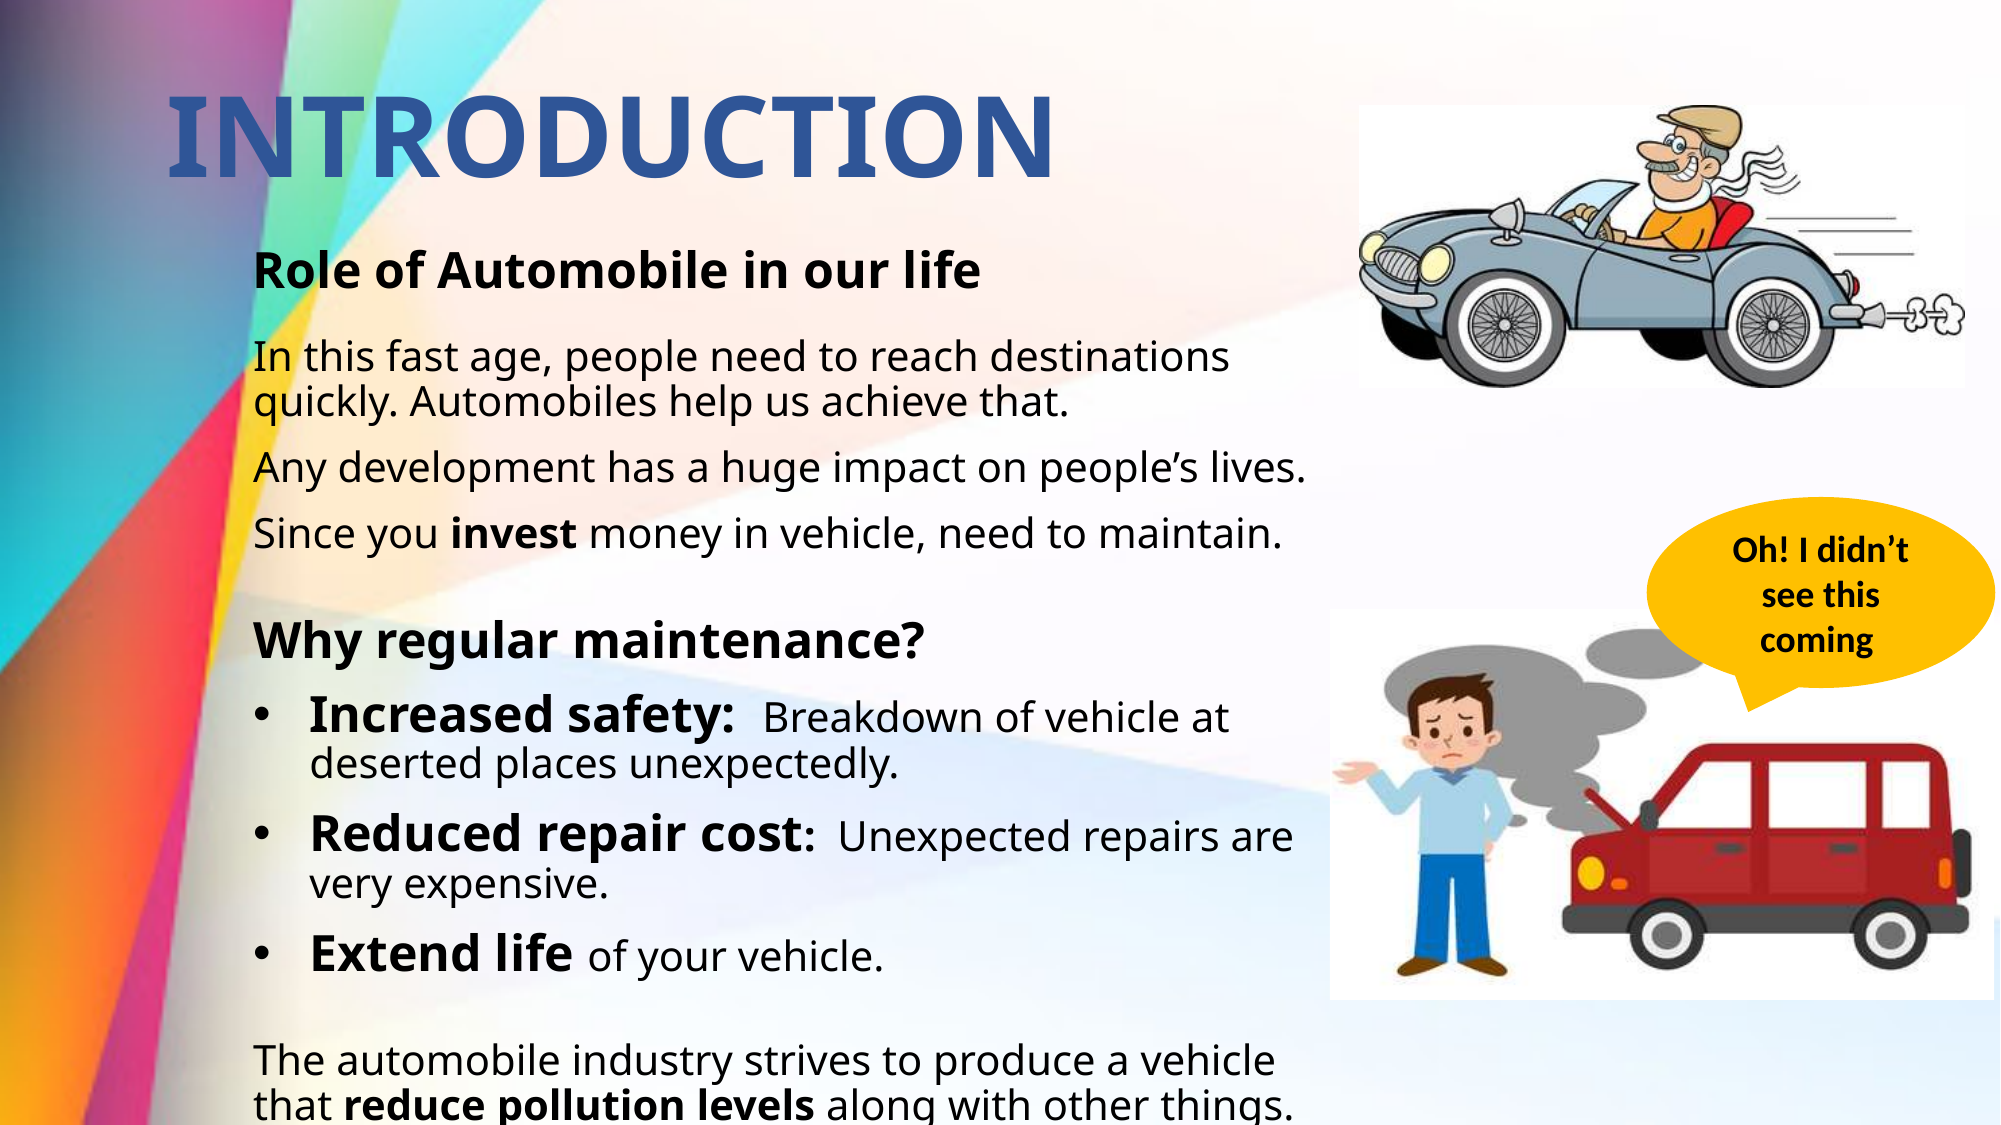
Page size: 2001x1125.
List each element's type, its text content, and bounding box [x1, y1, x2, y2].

subtitle In this fast age, people need to reach destinations quickly. Automobiles help us achieve that. Any development has a huge impact on people’s lives. Since you invest money in vehicle, need to maintain. Why regular maintenance? Increased safety: Breakdown of vehicle at deserted places unexpectedly. Reduced repair cost: Unexpected repairs are very expensive. Extend life of your vehicle. The automobile industry strives to produce a vehicle that reduce pollution levels along with other things. [238, 328, 1339, 1092]
picture [0, 0, 2001, 1125]
text_box Oh! I didn’t see this coming [1646, 496, 1996, 609]
text_box Role of Automobile in our life [238, 230, 1113, 306]
text_box INTRODUCTION [151, 57, 1076, 208]
